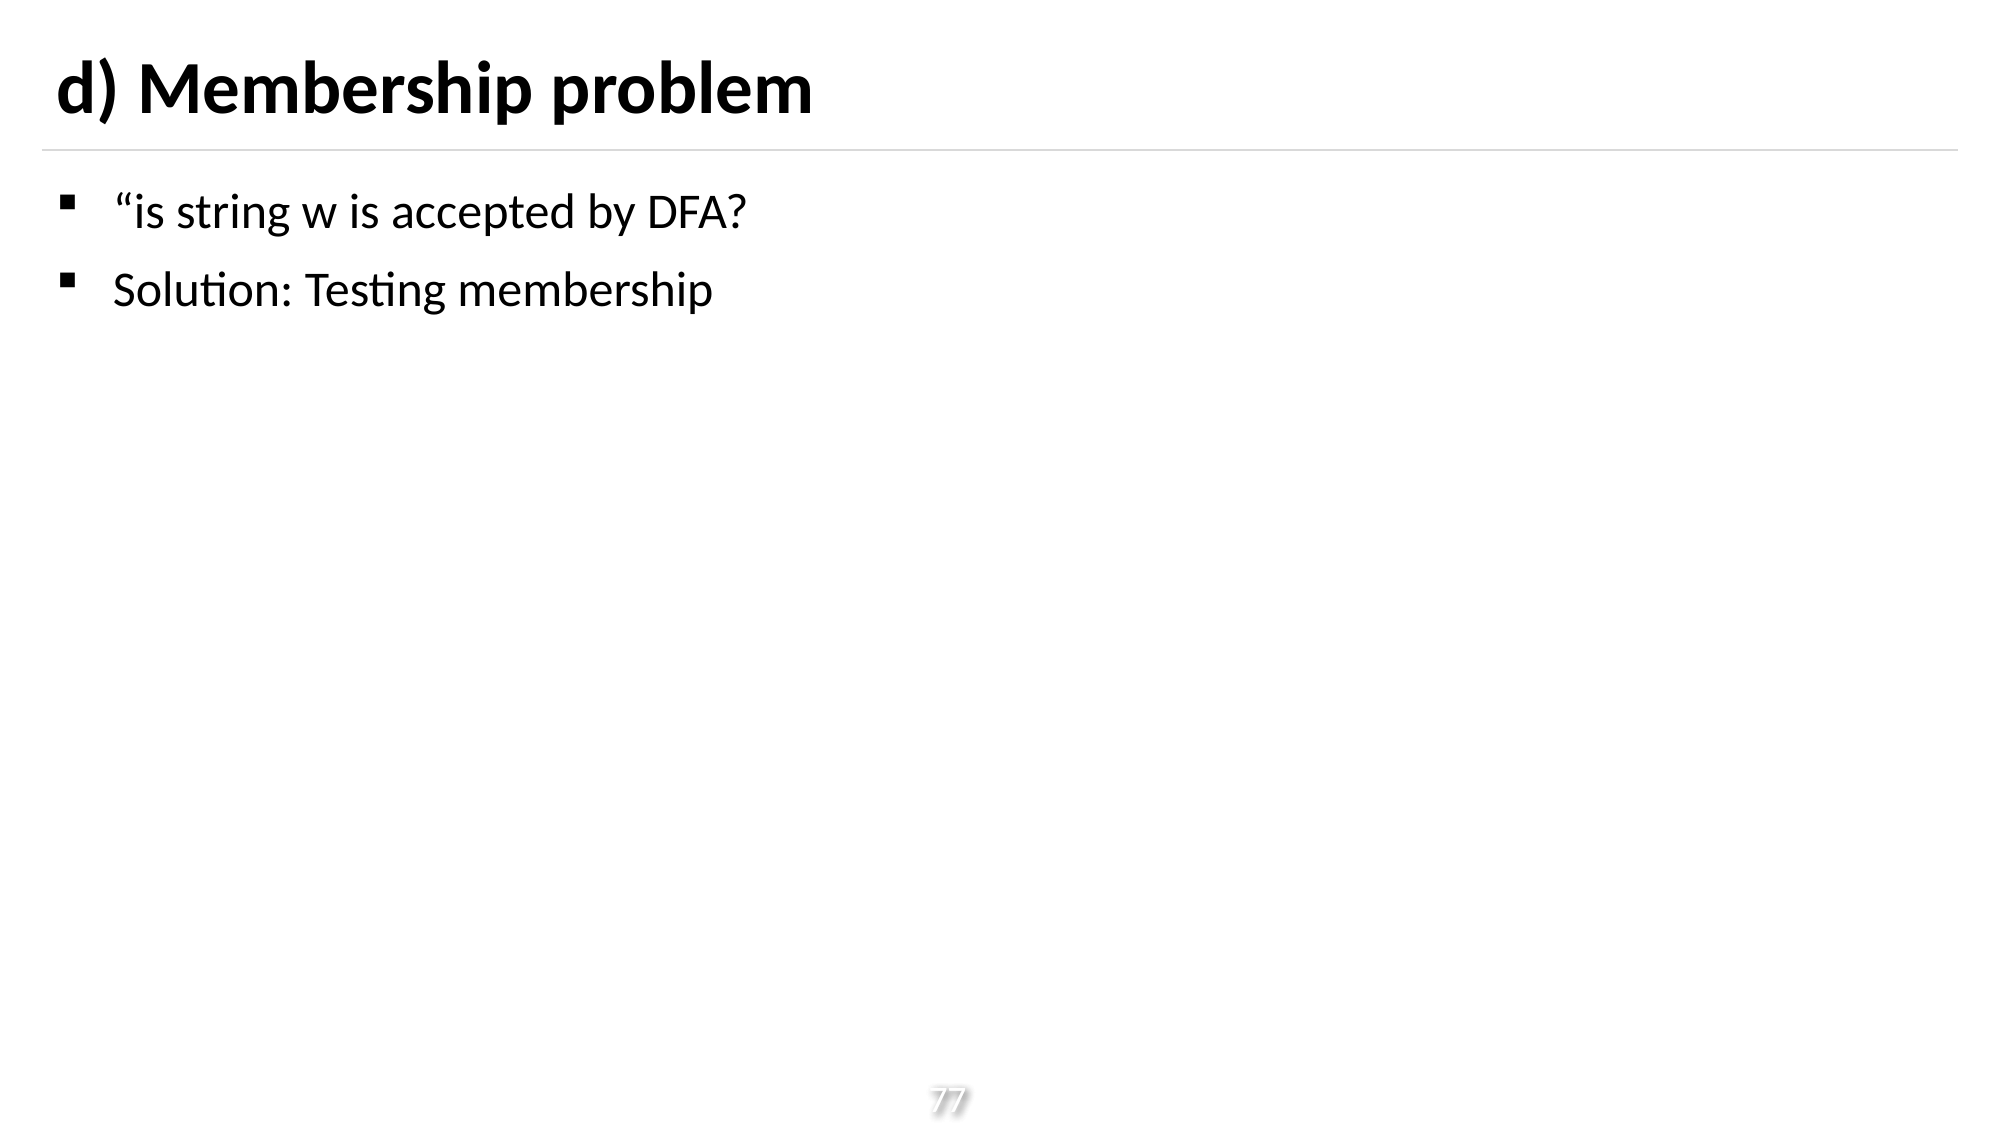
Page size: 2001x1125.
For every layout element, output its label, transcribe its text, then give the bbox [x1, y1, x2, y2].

title d) Membership problem [41, 17, 1959, 150]
list “is string w is accepted by DFA? Solution: Testing membership [41, 162, 1959, 1038]
